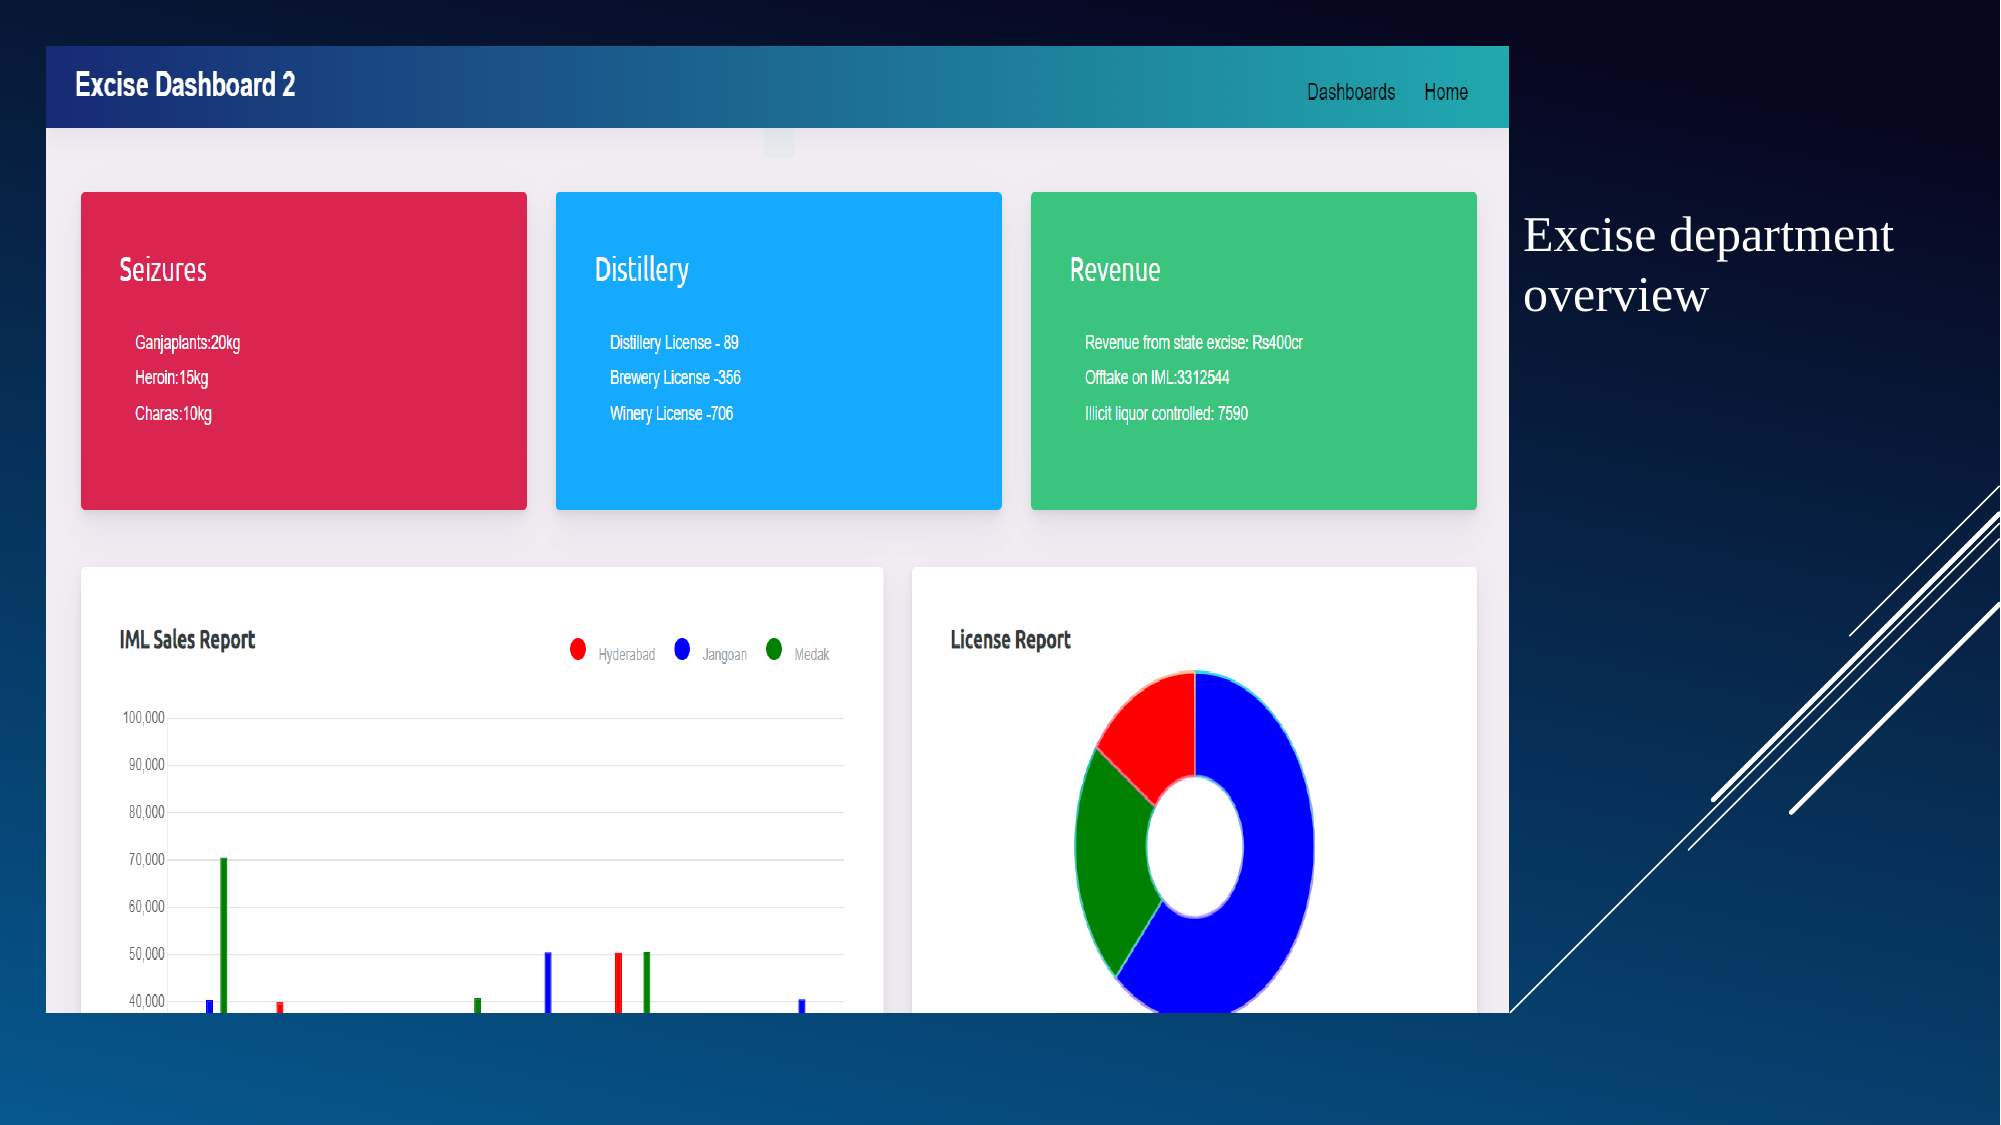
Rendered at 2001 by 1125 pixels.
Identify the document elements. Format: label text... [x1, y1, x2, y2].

picture [46, 46, 1509, 1013]
text_box Excise department overview [1509, 194, 2000, 329]
